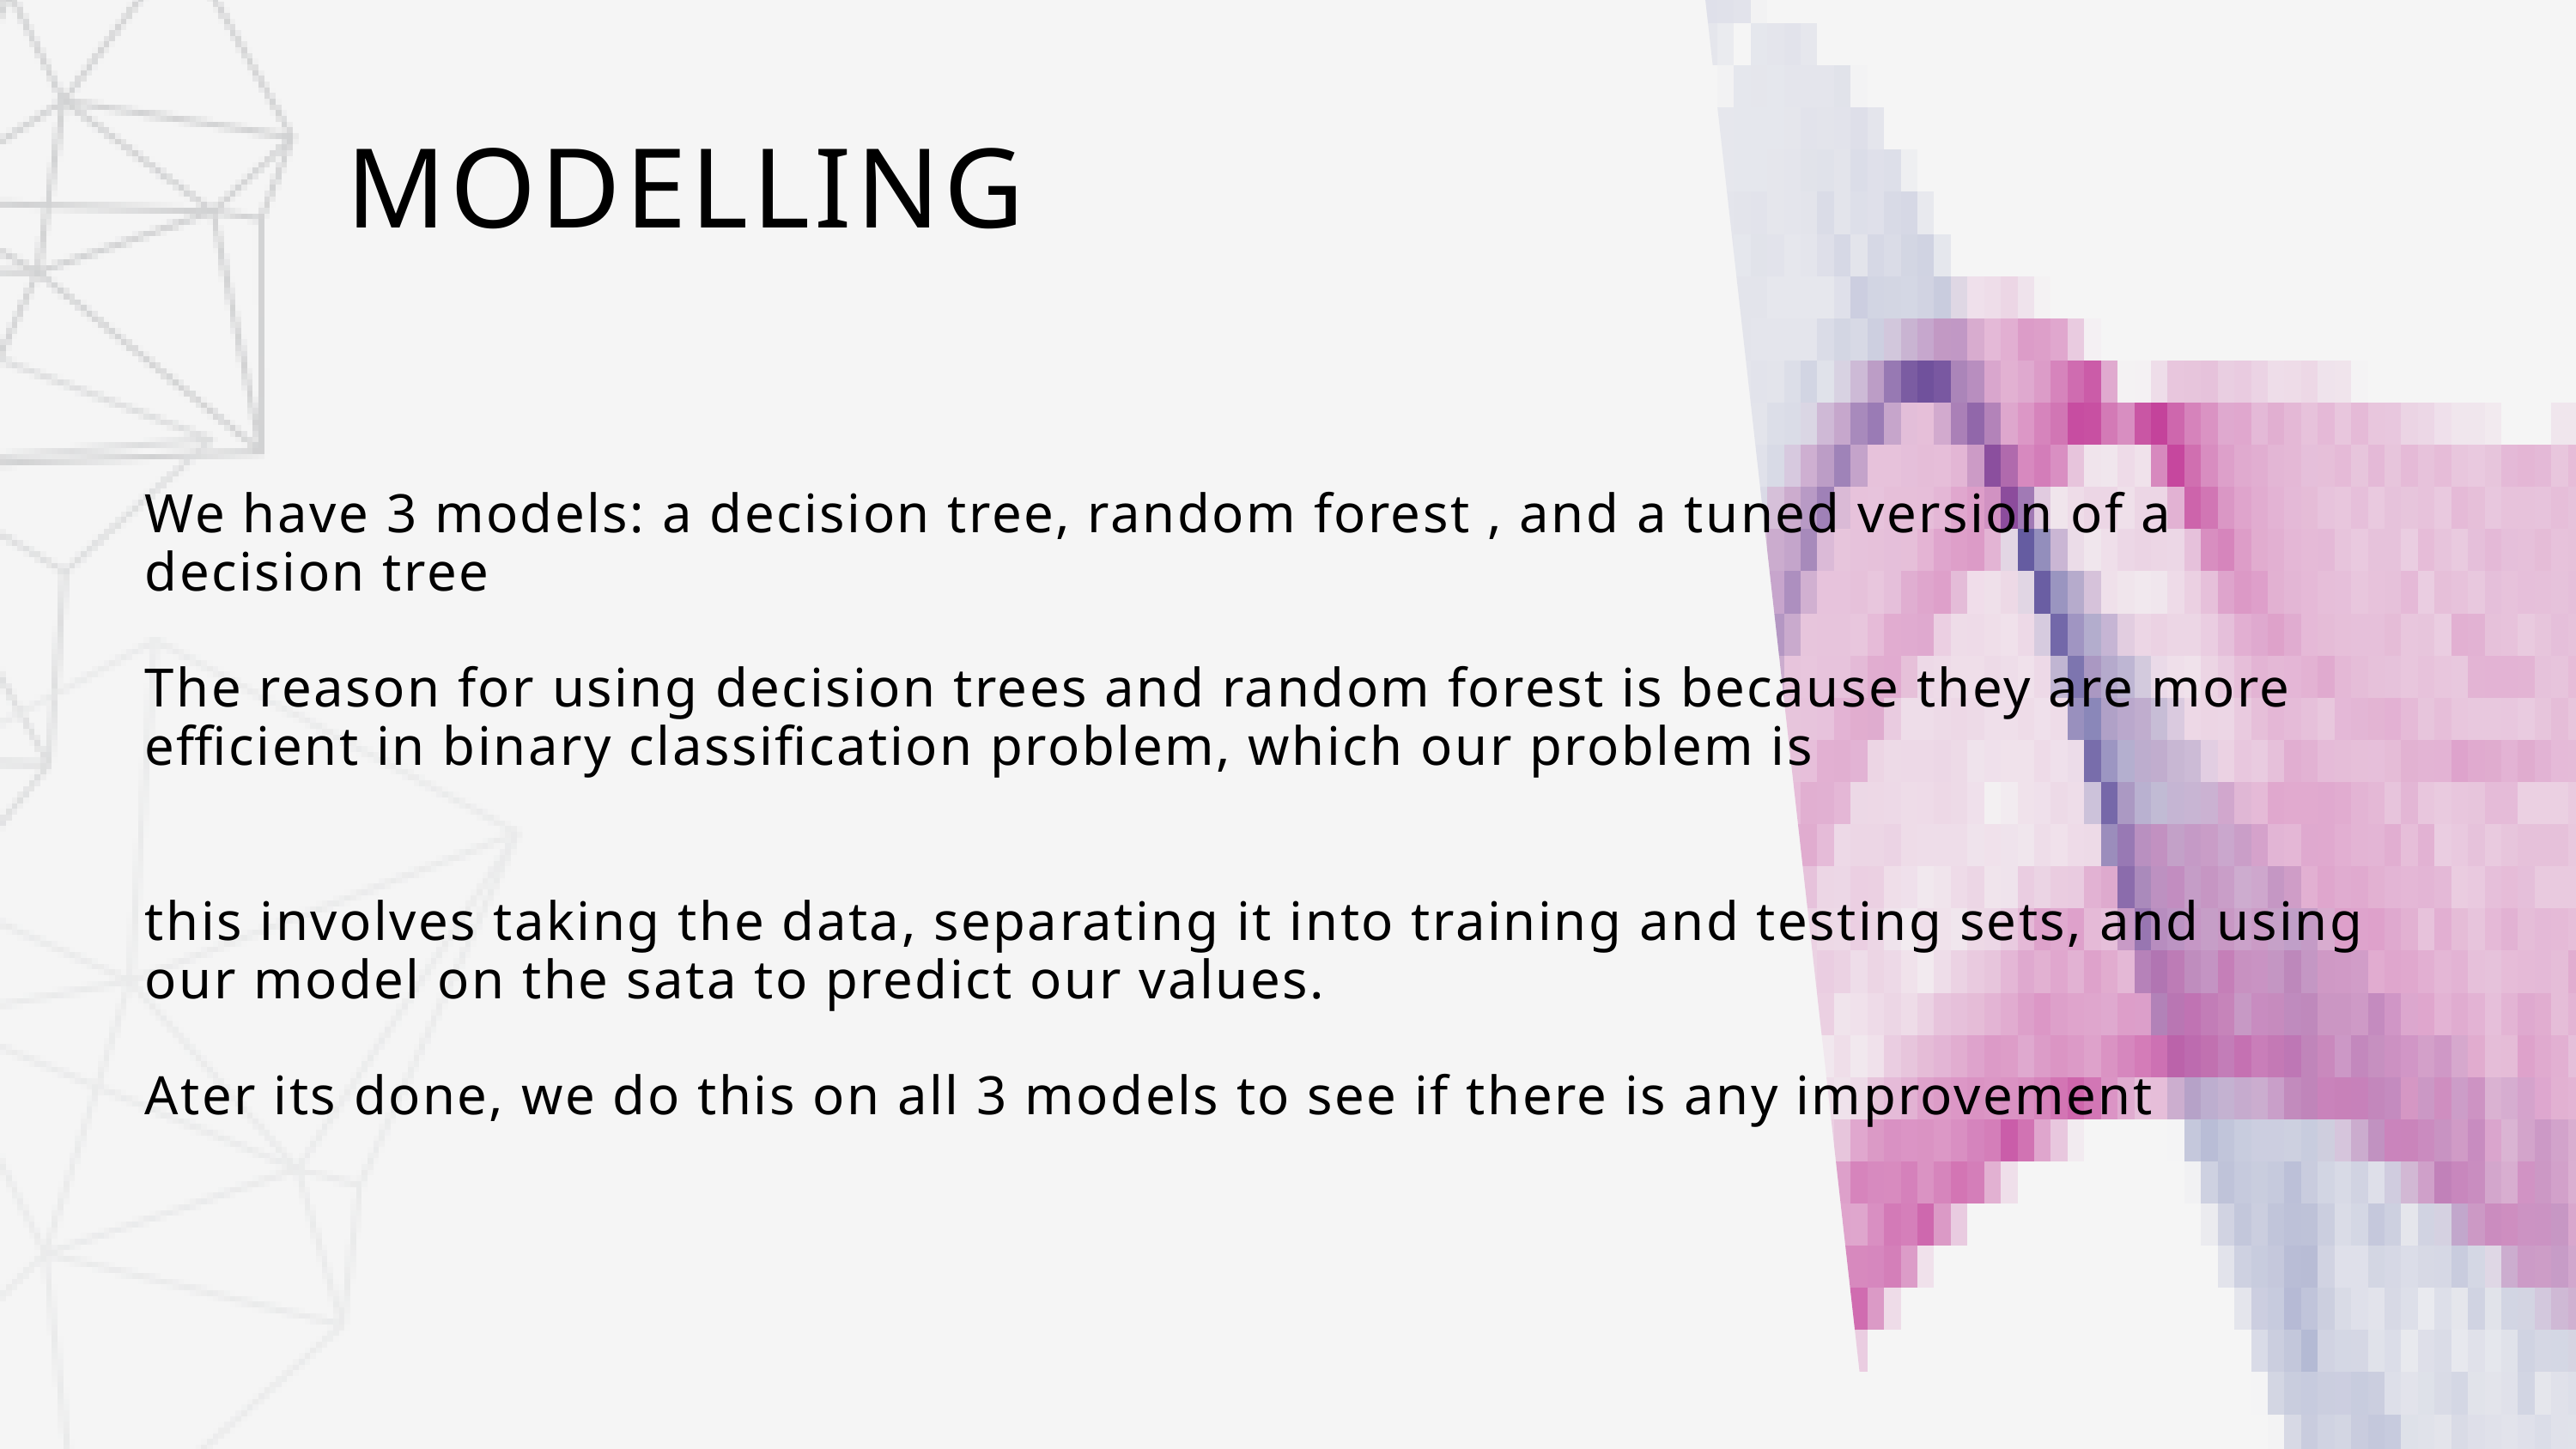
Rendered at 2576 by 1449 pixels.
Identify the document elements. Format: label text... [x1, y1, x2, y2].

text_box We have 3 models: a decision tree, random forest , and a tuned version of a decision tree The reason for using decision trees and random forest is because they are more efficient in binary classification problem, which our problem is this involves taking the data, separating it into training and testing sets, and using our model on the sata to predict our values. Ater its done, we do this on all 3 models to see if there is any improvement [144, 484, 2396, 1126]
text_box [0, 0, 523, 1449]
text_box MODELLING [83, 128, 1288, 250]
text_box [1705, 0, 2576, 1449]
